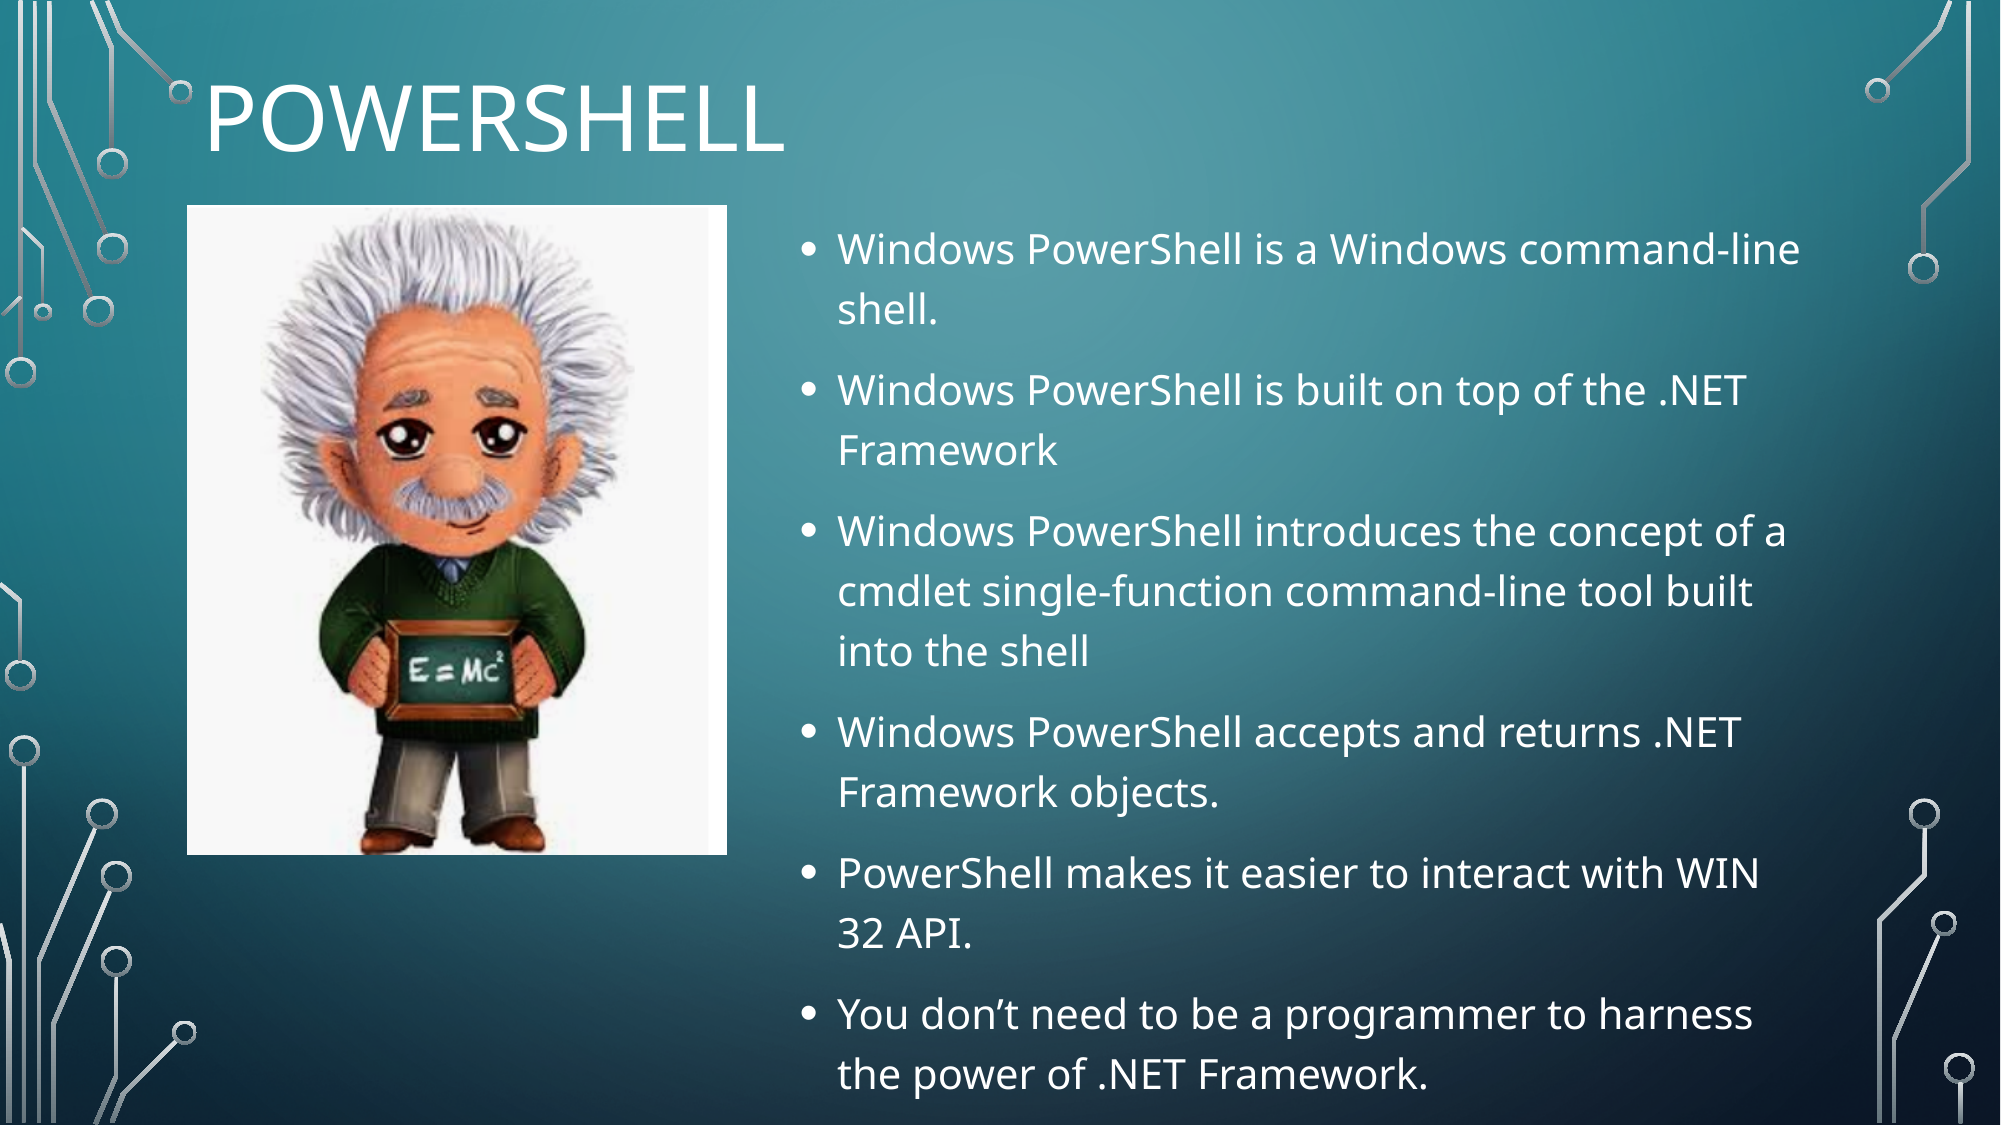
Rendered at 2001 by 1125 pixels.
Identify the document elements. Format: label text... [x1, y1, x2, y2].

picture [187, 205, 727, 855]
list Windows PowerShell is a Windows command-line shell. Windows PowerShell is built on top of the .NET Framework Windows PowerShell introduces the concept of a cmdlet single-function command-line tool built into the shell Windows PowerShell accepts and returns .NET Framework objects. PowerShell makes it easier to interact with WIN 32 API. You don’t need to be a programmer to harness the power of .NET Framework. [784, 205, 1833, 958]
title powershell [187, 0, 1813, 243]
